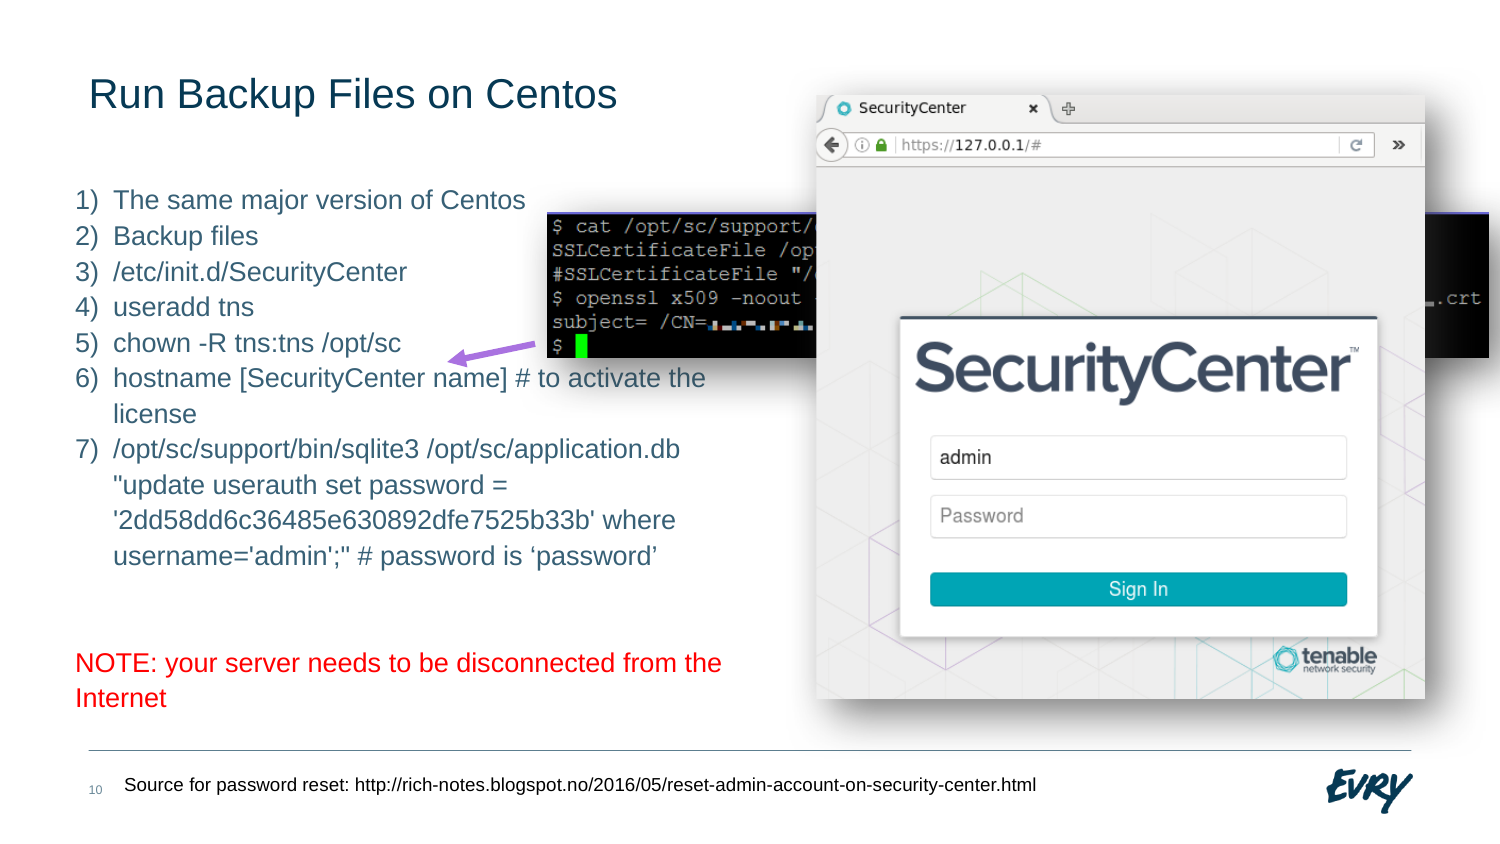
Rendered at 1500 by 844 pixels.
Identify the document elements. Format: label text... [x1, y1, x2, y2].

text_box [447, 343, 536, 362]
list The same major version of Centos Backup files /etc/init.d/SecurityCenter useradd tns chown -R tns:tns /opt/sc hostname [SecurityCenter name] # to activate the license /opt/sc/support/bin/sqlite3 /opt/sc/application.db "update userauth set password = '2dd58dd6c36485e630892dfe7525b33b' where username='admin';" # password is ‘password’ NOTE: your server needs to be disconnected from the Internet [75, 179, 775, 746]
picture [1388, 779, 1413, 814]
picture [1376, 779, 1383, 785]
picture [547, 95, 1489, 699]
picture [1326, 768, 1413, 814]
slide_number 10 [88, 781, 109, 797]
text_box Source for password reset: http://rich-notes.blogspot.no/2016/05/reset-admin-account-on-security-center.html [109, 765, 1052, 803]
title Run Backup Files on Centos [88, 62, 721, 227]
